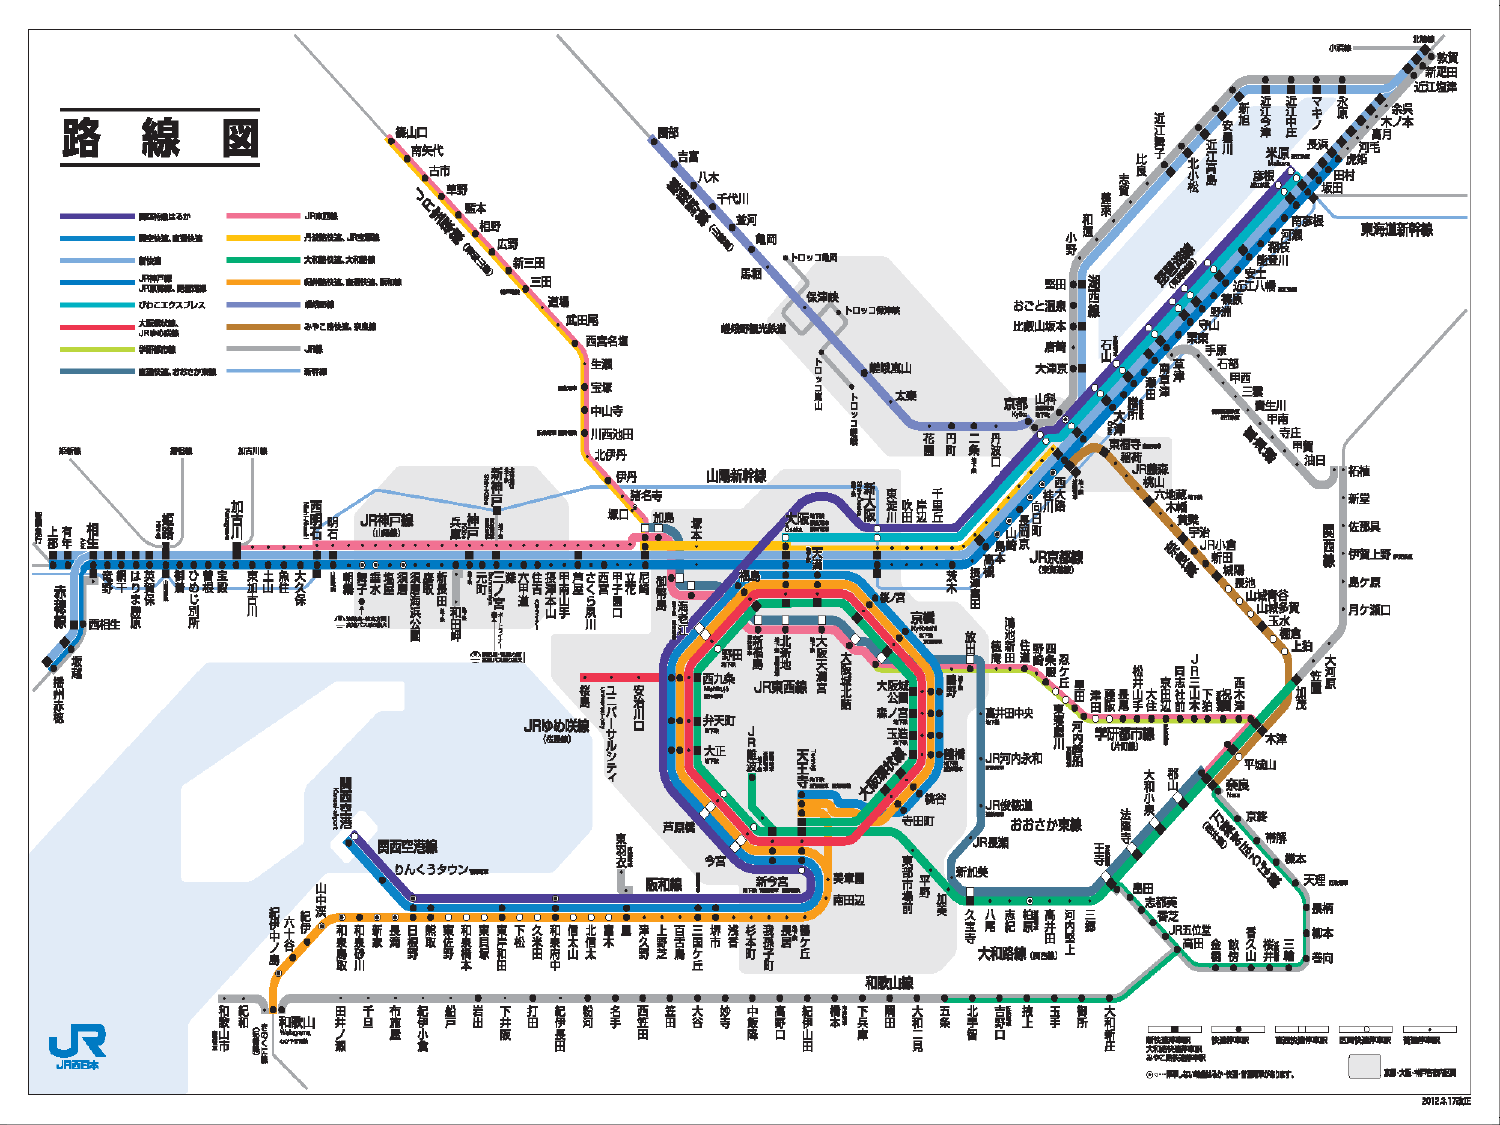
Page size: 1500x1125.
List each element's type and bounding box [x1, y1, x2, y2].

text_box [0, 0, 1500, 1125]
